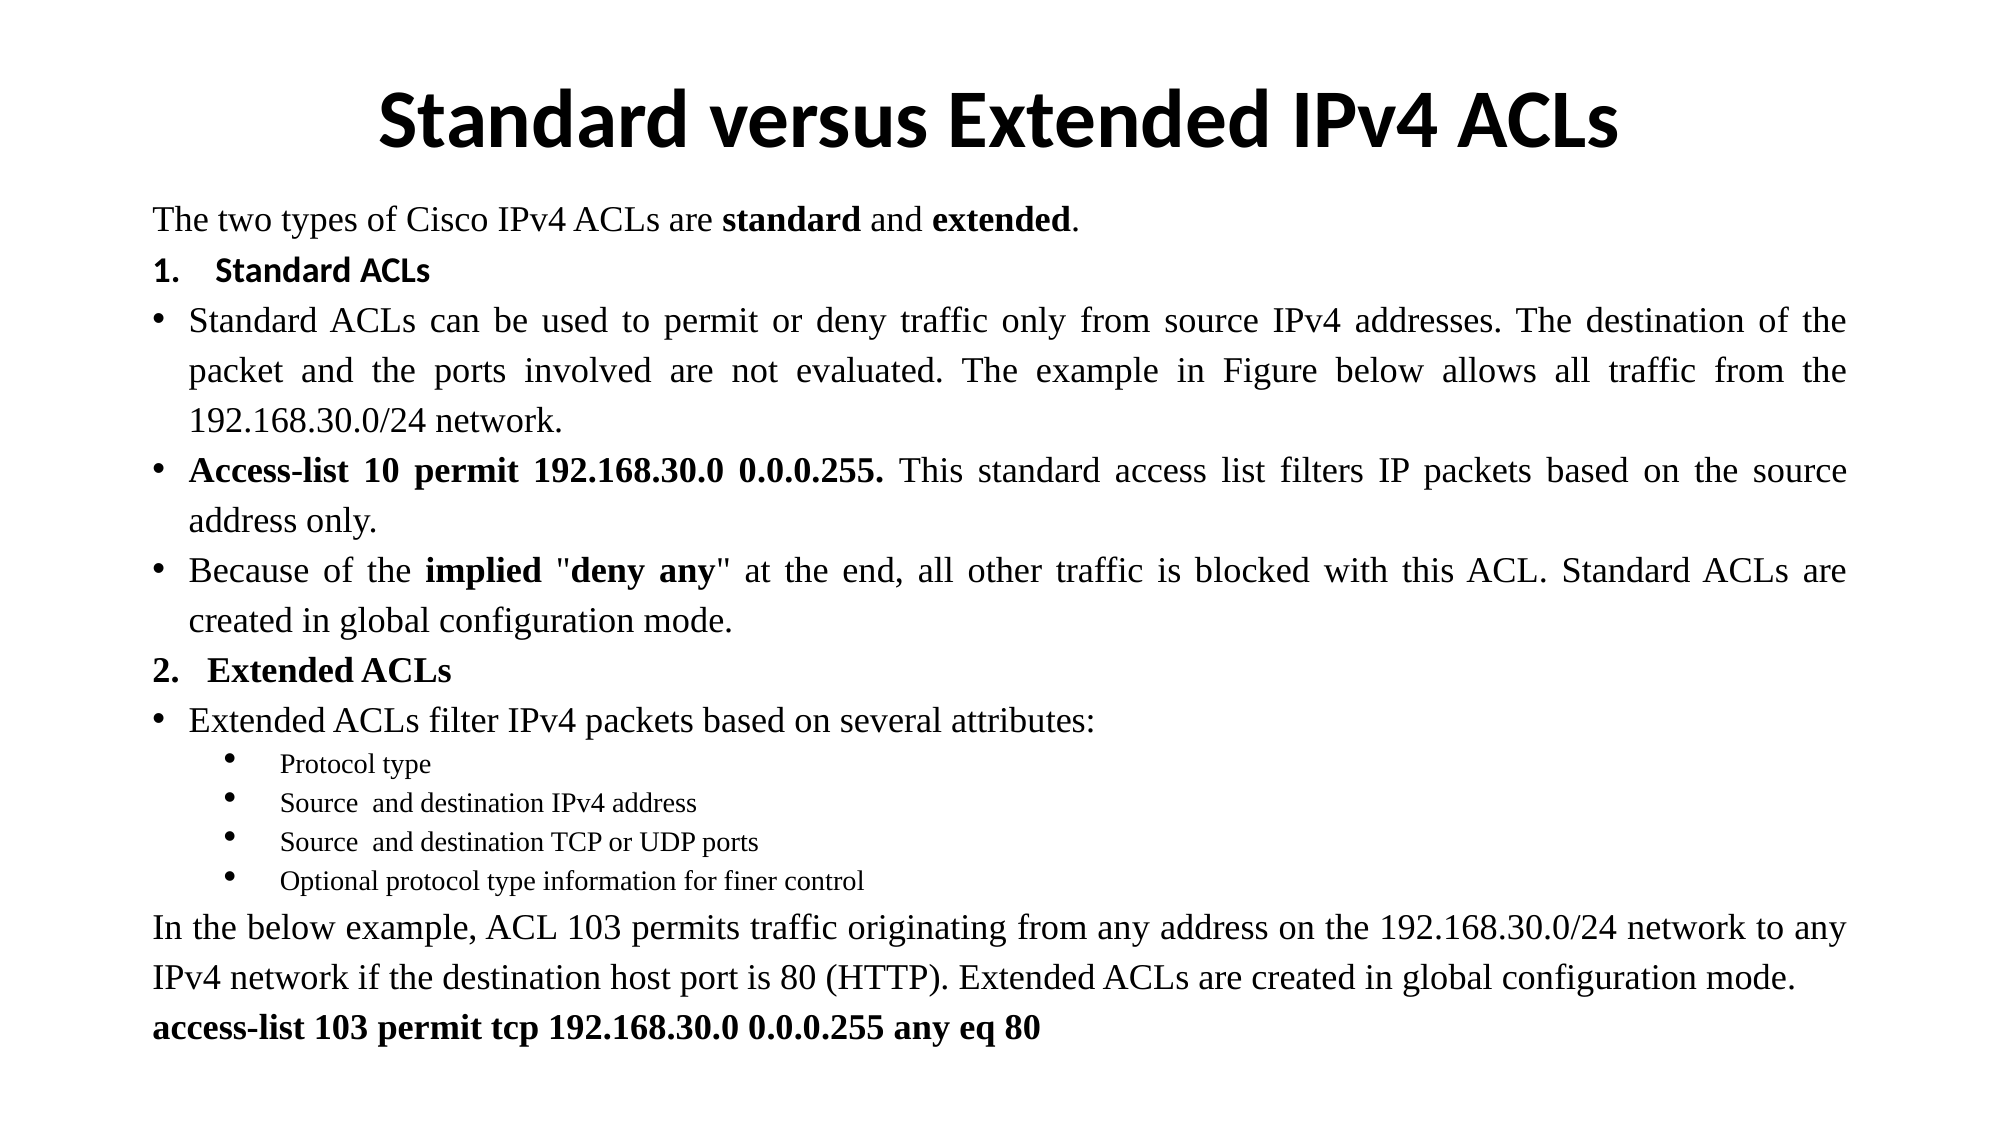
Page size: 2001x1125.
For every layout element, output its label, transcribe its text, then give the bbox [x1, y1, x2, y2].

title Standard versus Extended IPv4 ACLs [137, 59, 1863, 181]
list The two types of Cisco IPv4 ACLs are standard and extended. Standard ACLs Standard ACLs can be used to permit or deny traffic only from source IPv4 addresses. The destination of the packet and the ports involved are not evaluated. The example in Figure below allows all traffic from the 192.168.30.0/24 network. Access-list 10 permit 192.168.30.0 0.0.0.255. This standard access list filters IP packets based on the source address only. Because of the implied "deny any" at the end, all other traffic is blocked with this ACL. Standard ACLs are created in global configuration mode. Extended ACLs Extended ACLs filter IPv4 packets based on several attributes: Protocol type Source and destination IPv4 address Source and destination TCP or UDP ports Optional protocol type information for finer control In the below example, ACL 103 permits traffic originating from any address on the 192.168.30.0/24 network to any IPv4 network if the destination host port is 80 (HTTP). Extended ACLs are created in global configuration mode. access-list 103 permit tcp 192.168.30.0 0.0.0.255 any eq 80 [137, 181, 1863, 1090]
